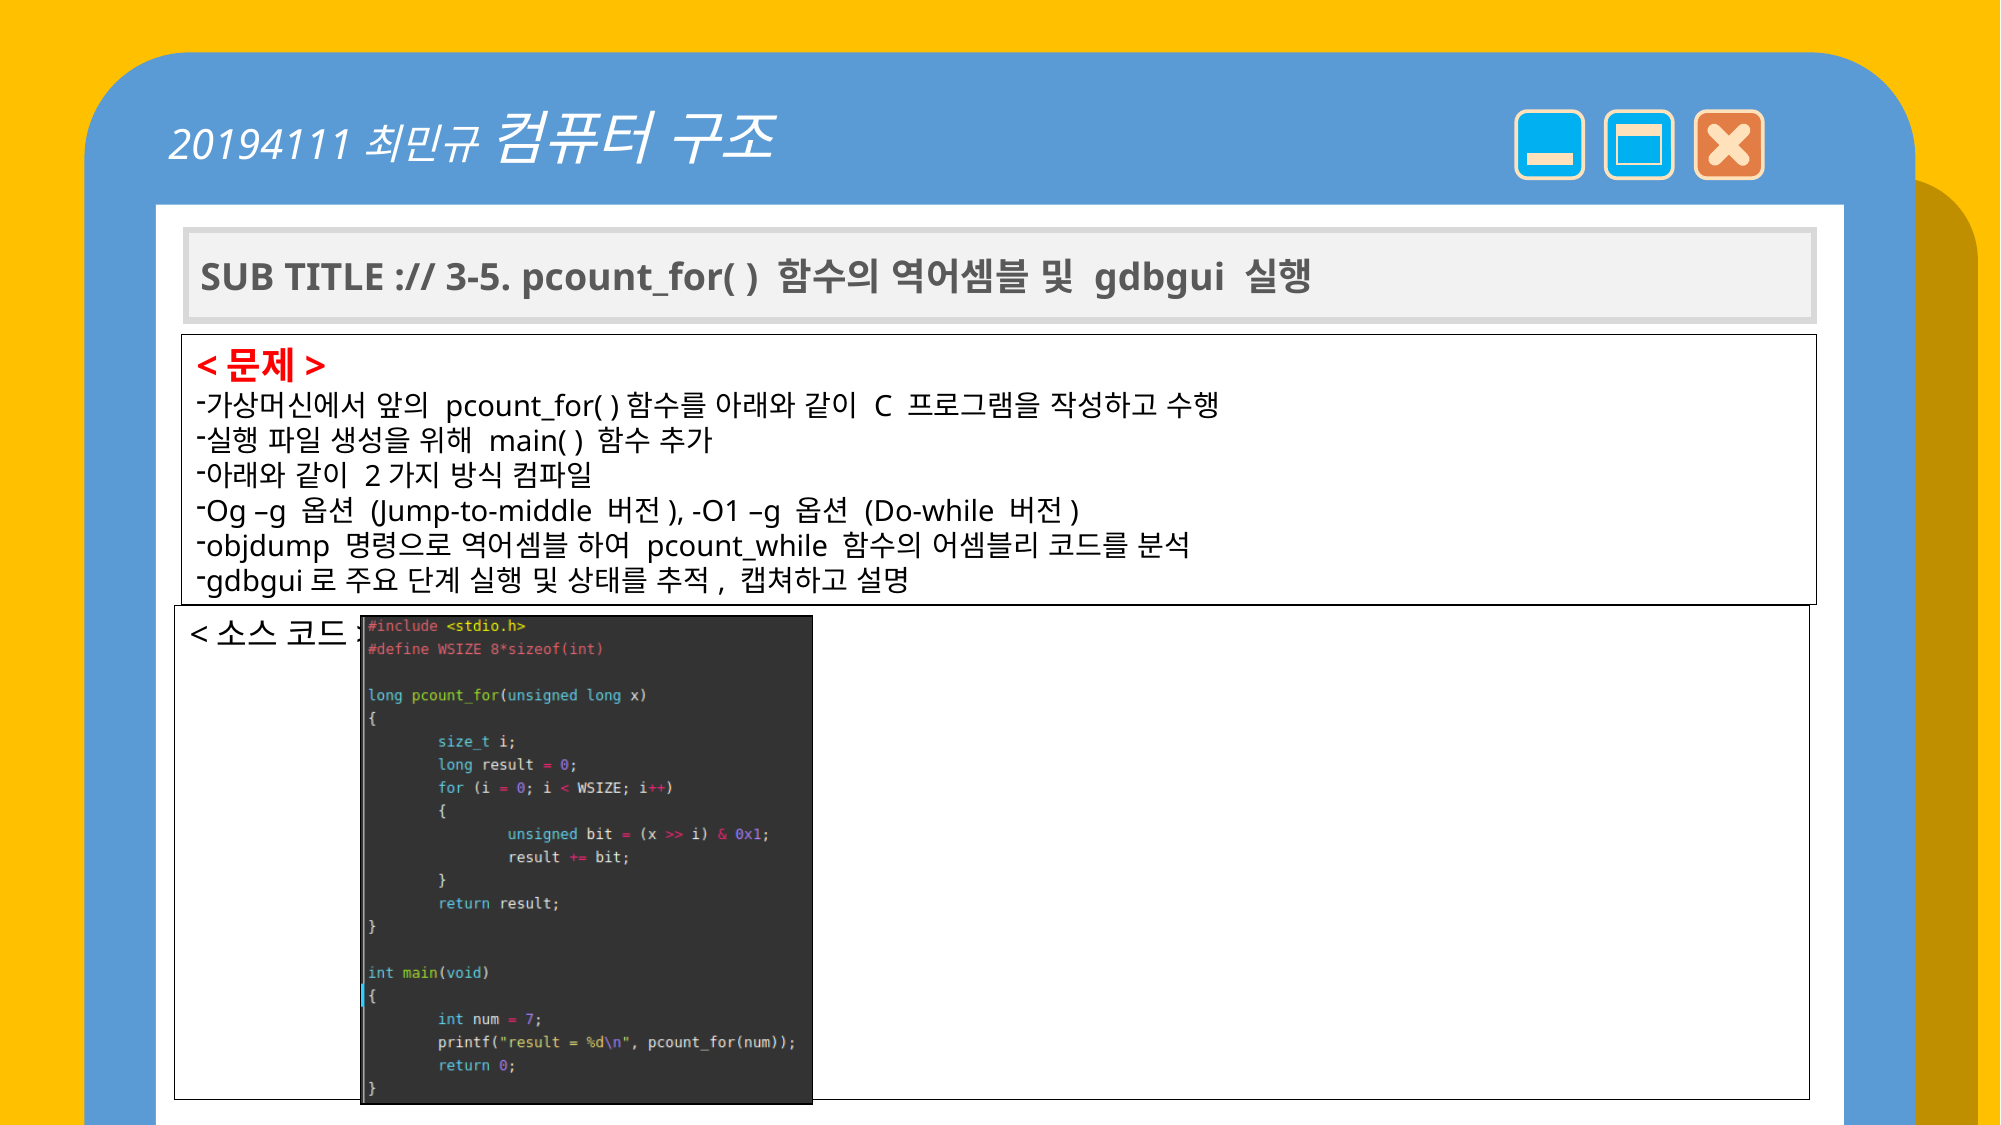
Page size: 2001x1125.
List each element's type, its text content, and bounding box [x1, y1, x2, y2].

text_box <문제> 가상머신에서 앞의 pcount_for( )함수를 아래와 같이 C 프로그램을 작성하고 수행 실행 파일 생성을 위해 main( ) 함수 추가 아래와 같이 2가지 방식 컴파일 Og –g 옵션 (Jump-to-middle 버전), -O1 –g 옵션 (Do-while 버전) objdump 명령으로 역어셈블 하여 pcount_while 함수의 어셈블리 코드를 분석 gdbgui로 주요 단계 실행 및 상태를 추적, 캡쳐하고 설명 [181, 334, 1817, 605]
text_box 20194111최민규 컴퓨터 구조 [83, 51, 1917, 1125]
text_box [1516, 111, 1763, 179]
text_box [1917, 179, 1979, 1125]
text_box SUB TITLE :// 3-5. pcount_for( ) 함수의 역어셈블 및 gdbgui 실행 [185, 229, 1815, 322]
text_box <소스 코드> [174, 605, 1810, 1100]
text_box [125, 77, 1874, 170]
picture [361, 616, 812, 1104]
text_box [155, 204, 1845, 1125]
